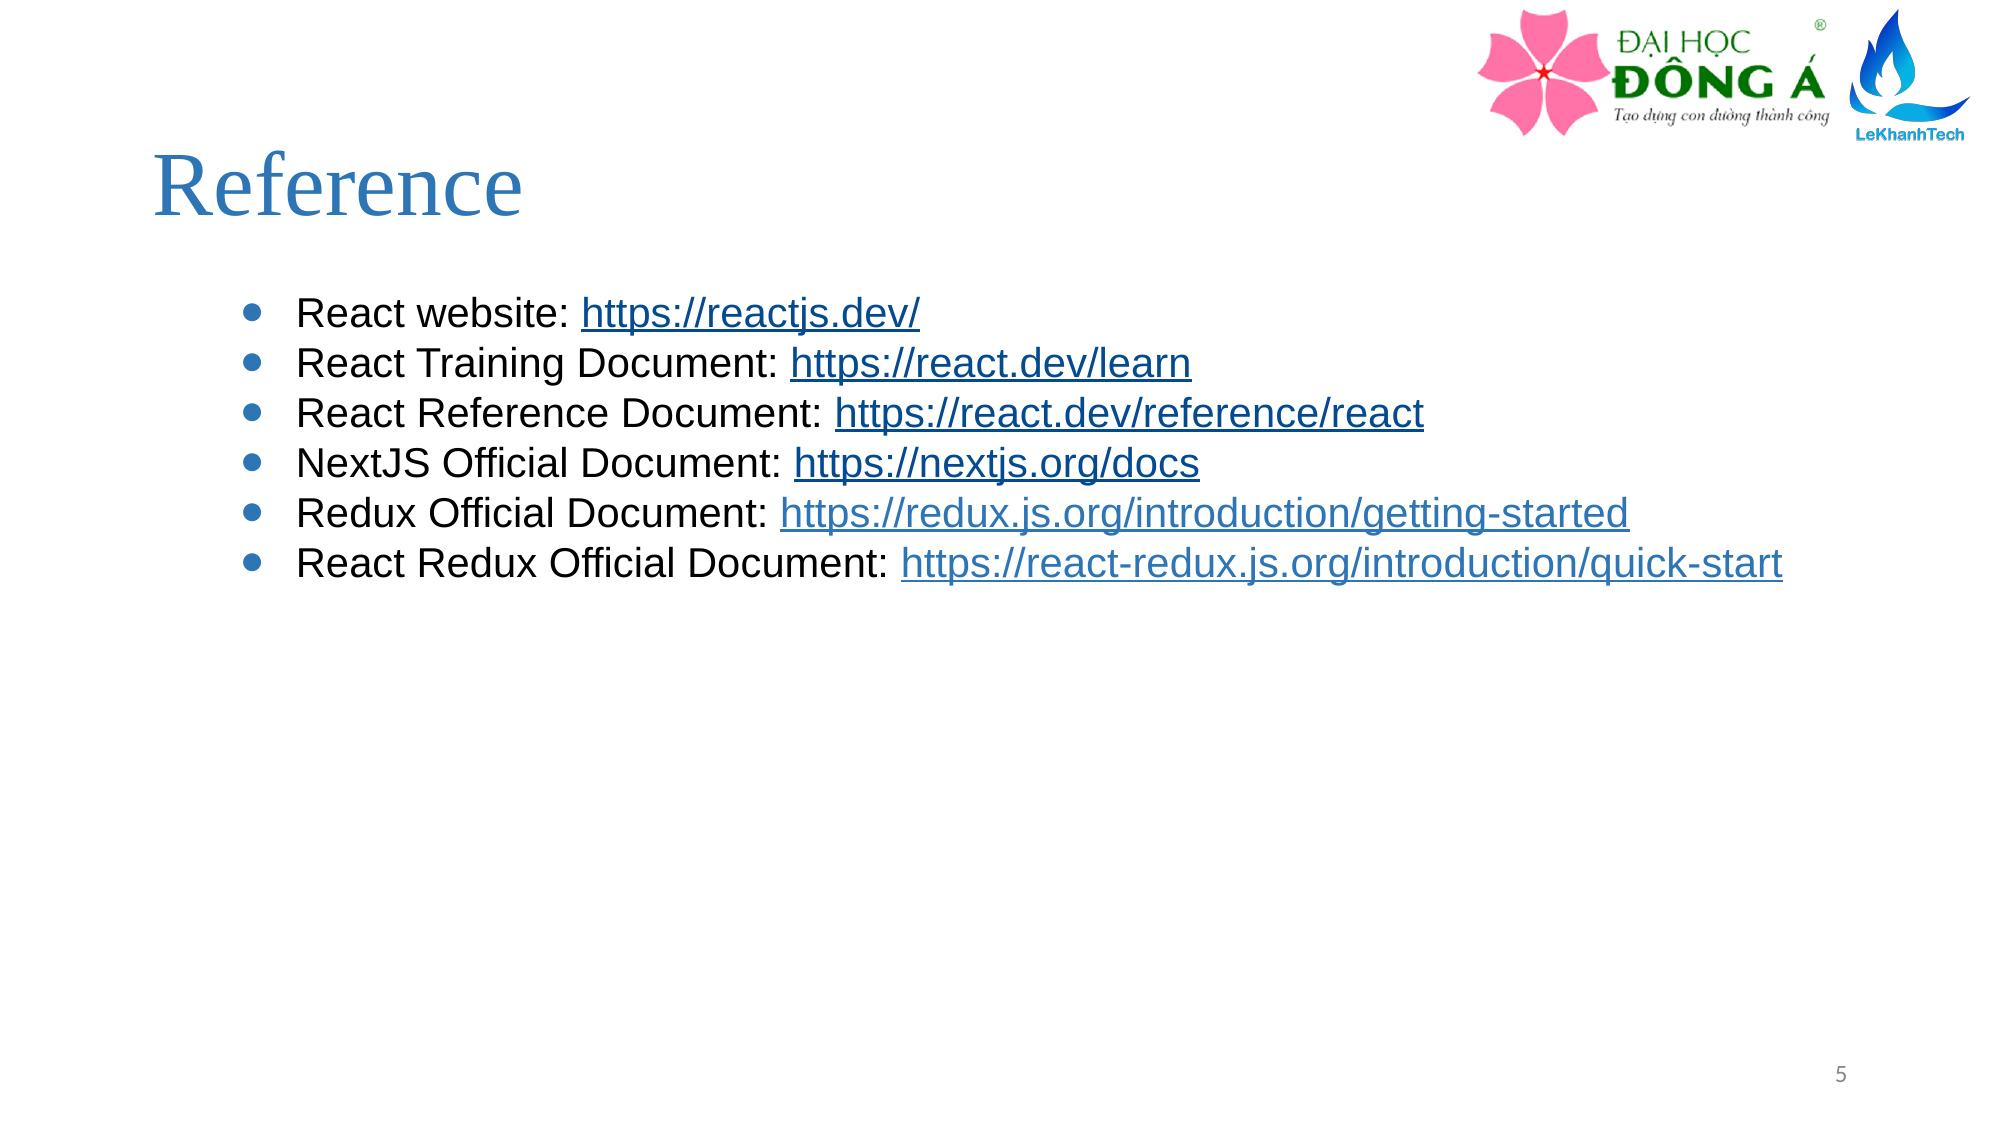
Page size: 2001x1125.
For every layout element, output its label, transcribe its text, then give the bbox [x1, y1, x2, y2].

slide_number 5 [1412, 1042, 1863, 1103]
title Reference [137, 91, 1863, 280]
picture [1465, 5, 1980, 144]
text_box React website: https://reactjs.dev/ React Training Document: https://react.dev/learn React Reference Document: https://react.dev/reference/react NextJS Official Document: https://nextjs.org/docs Redux Official Document: https://redux.js.org/introduction/getting-started React Redux Official Document: https://react-redux.js.org/introduction/quick-start [205, 270, 1843, 934]
